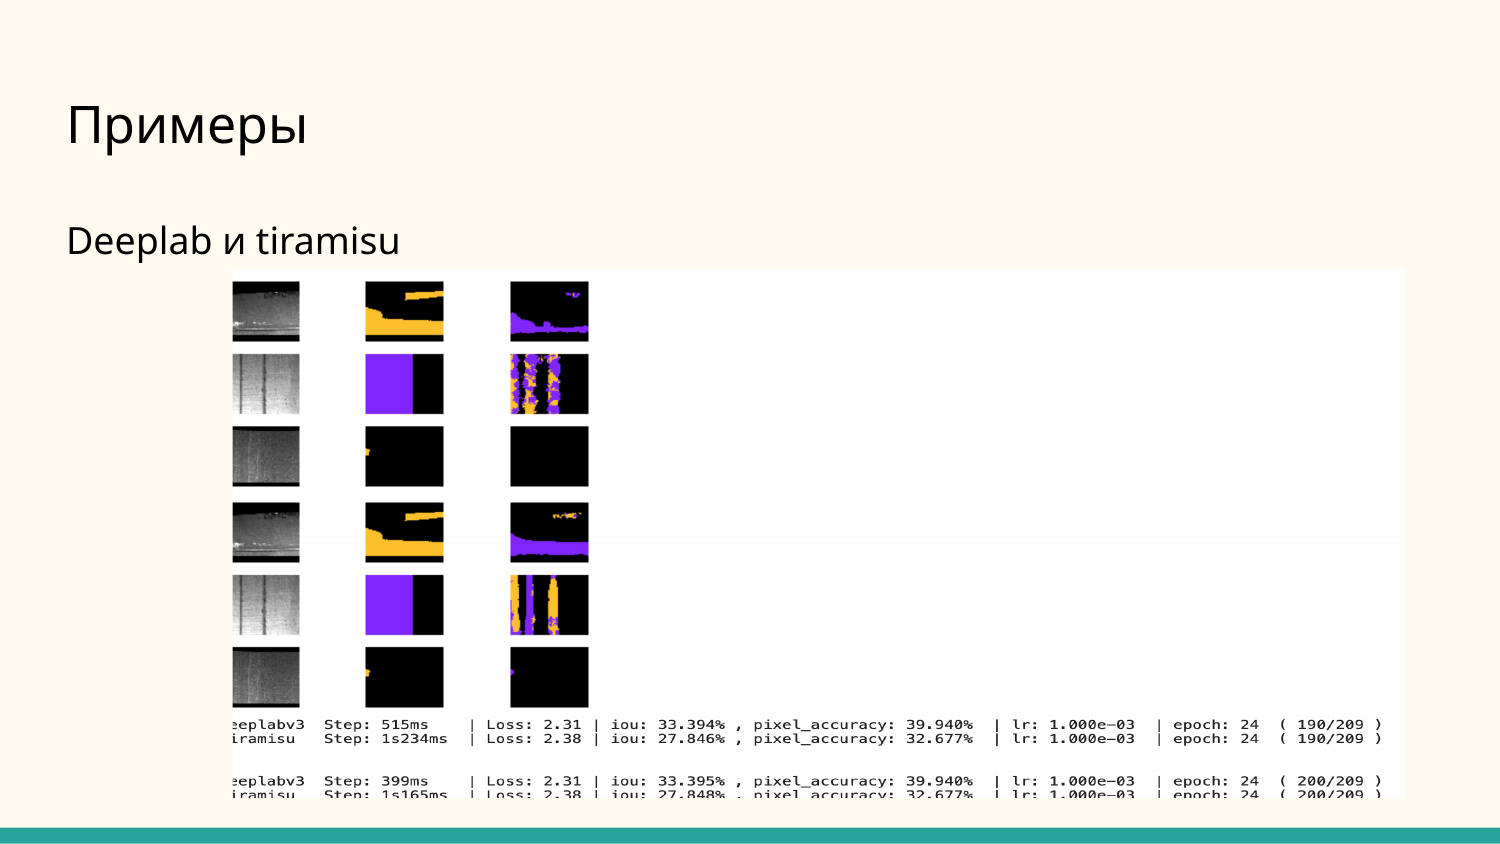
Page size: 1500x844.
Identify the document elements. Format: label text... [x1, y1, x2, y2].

list Deeplab и tiramisu [51, 192, 1449, 750]
picture [232, 209, 1433, 798]
title Примеры [51, 72, 1449, 174]
